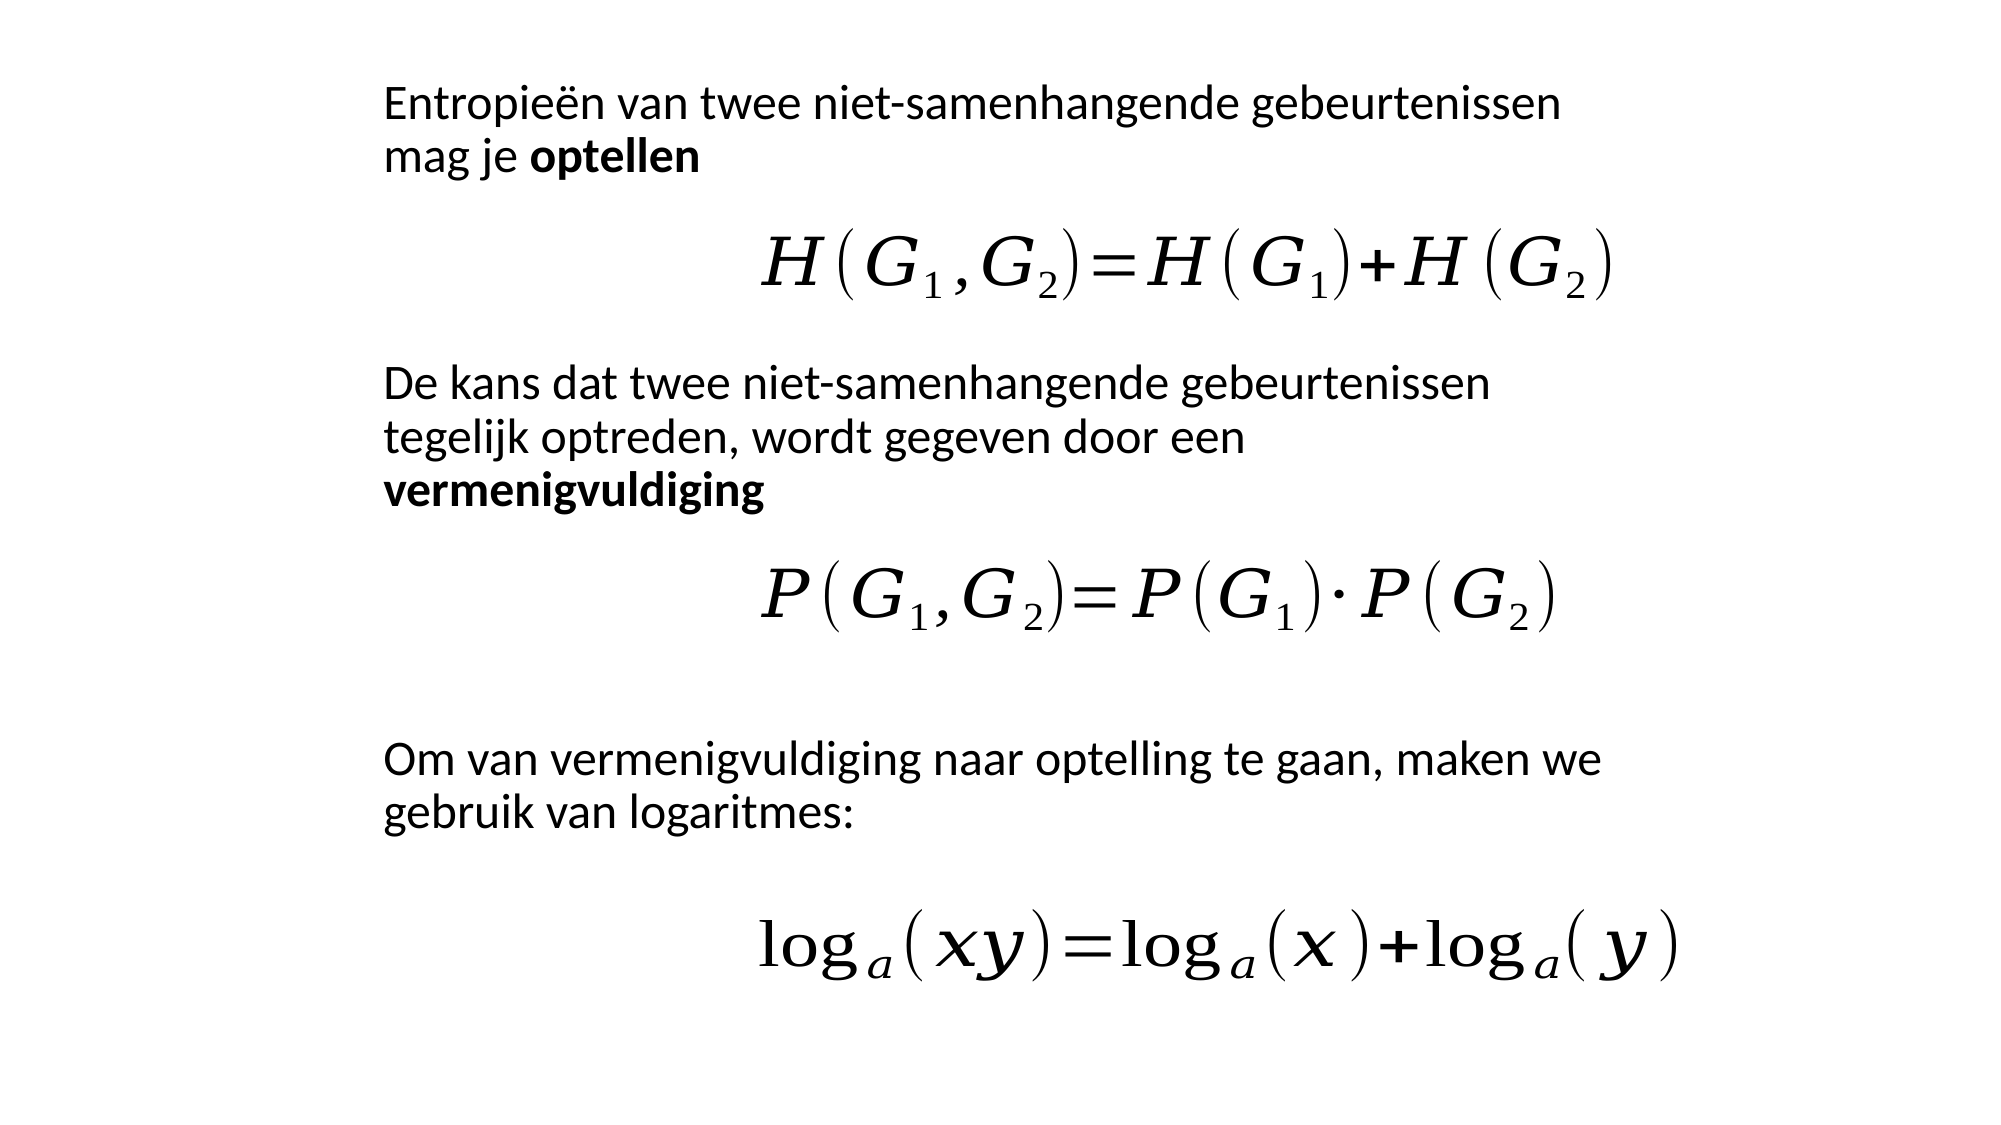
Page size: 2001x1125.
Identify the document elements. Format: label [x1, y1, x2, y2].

text_box [380, 728, 1682, 990]
text_box [380, 352, 1558, 641]
text_box [380, 72, 1615, 309]
